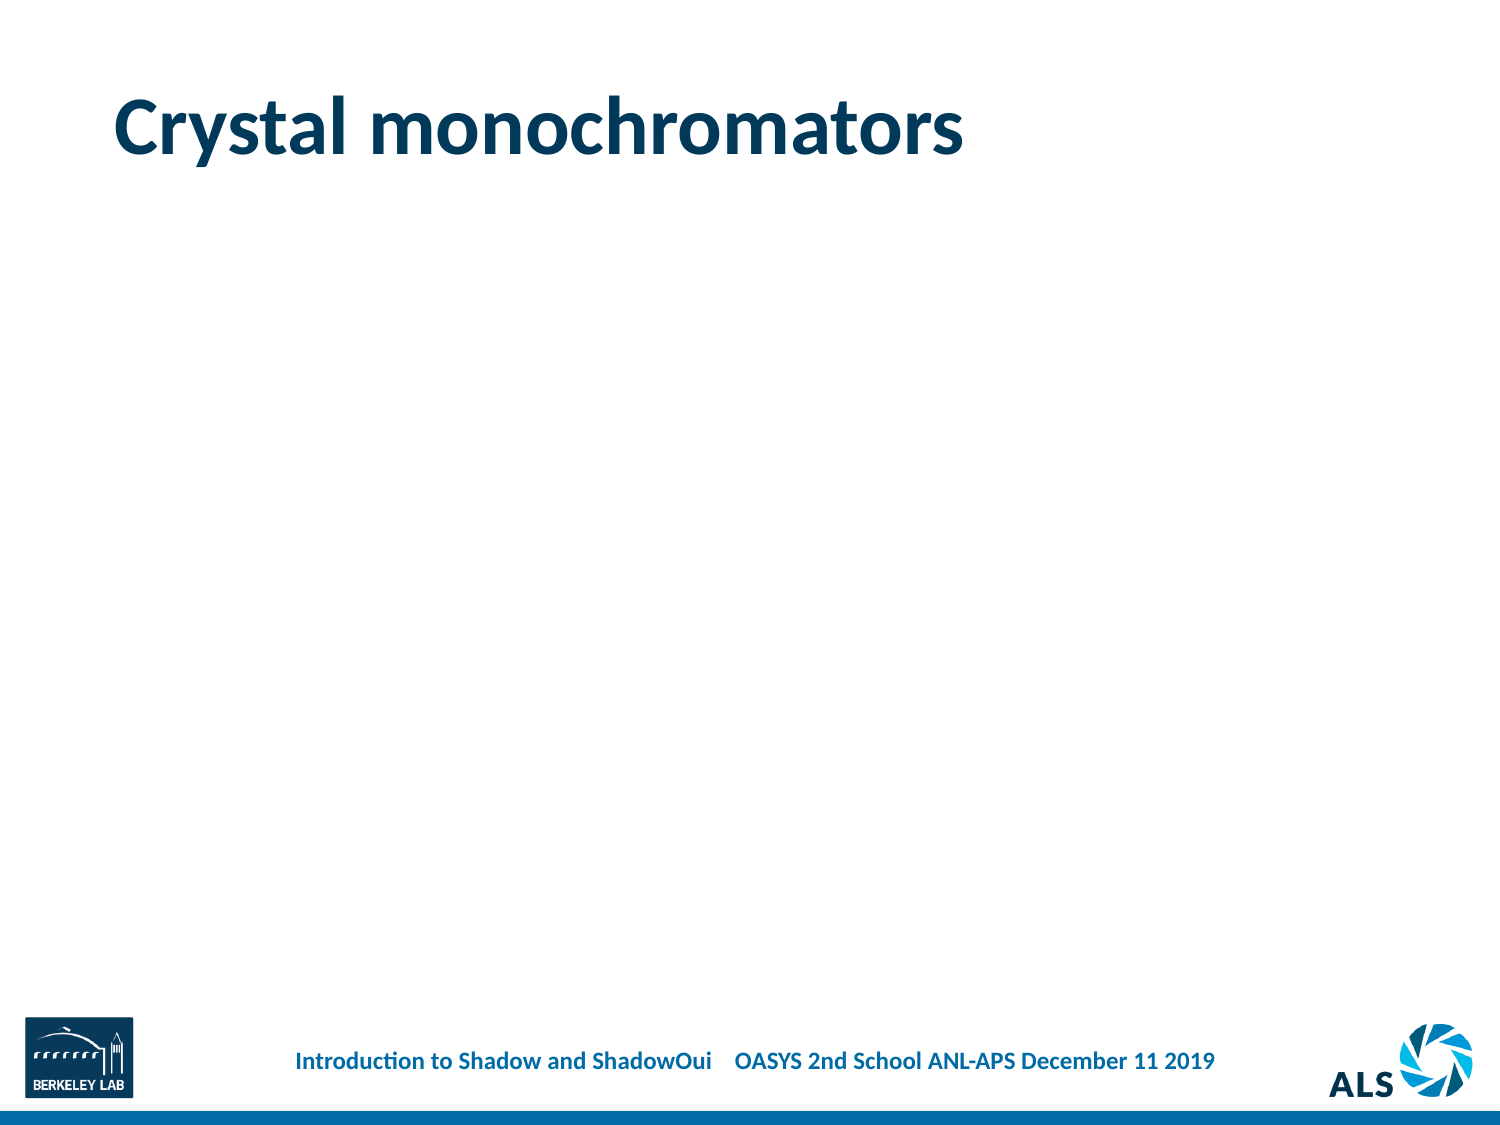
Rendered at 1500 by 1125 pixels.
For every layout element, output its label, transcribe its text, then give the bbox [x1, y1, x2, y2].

picture [1325, 1020, 1476, 1102]
picture [24, 1016, 134, 1099]
title Crystal monochromators [99, 75, 1375, 299]
